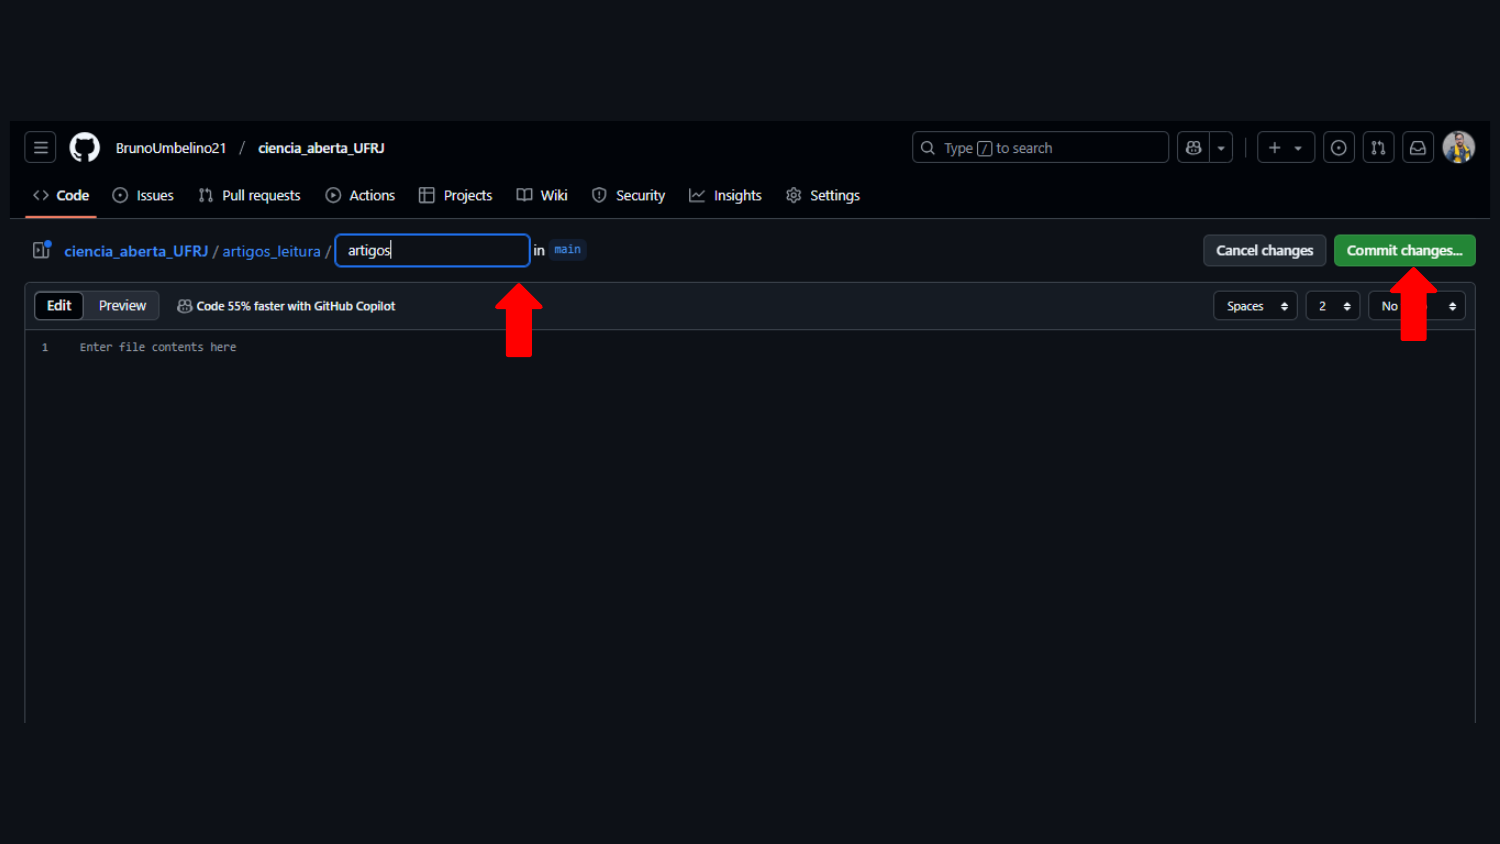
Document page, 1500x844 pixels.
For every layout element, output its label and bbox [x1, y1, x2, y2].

picture [9, 120, 1491, 723]
